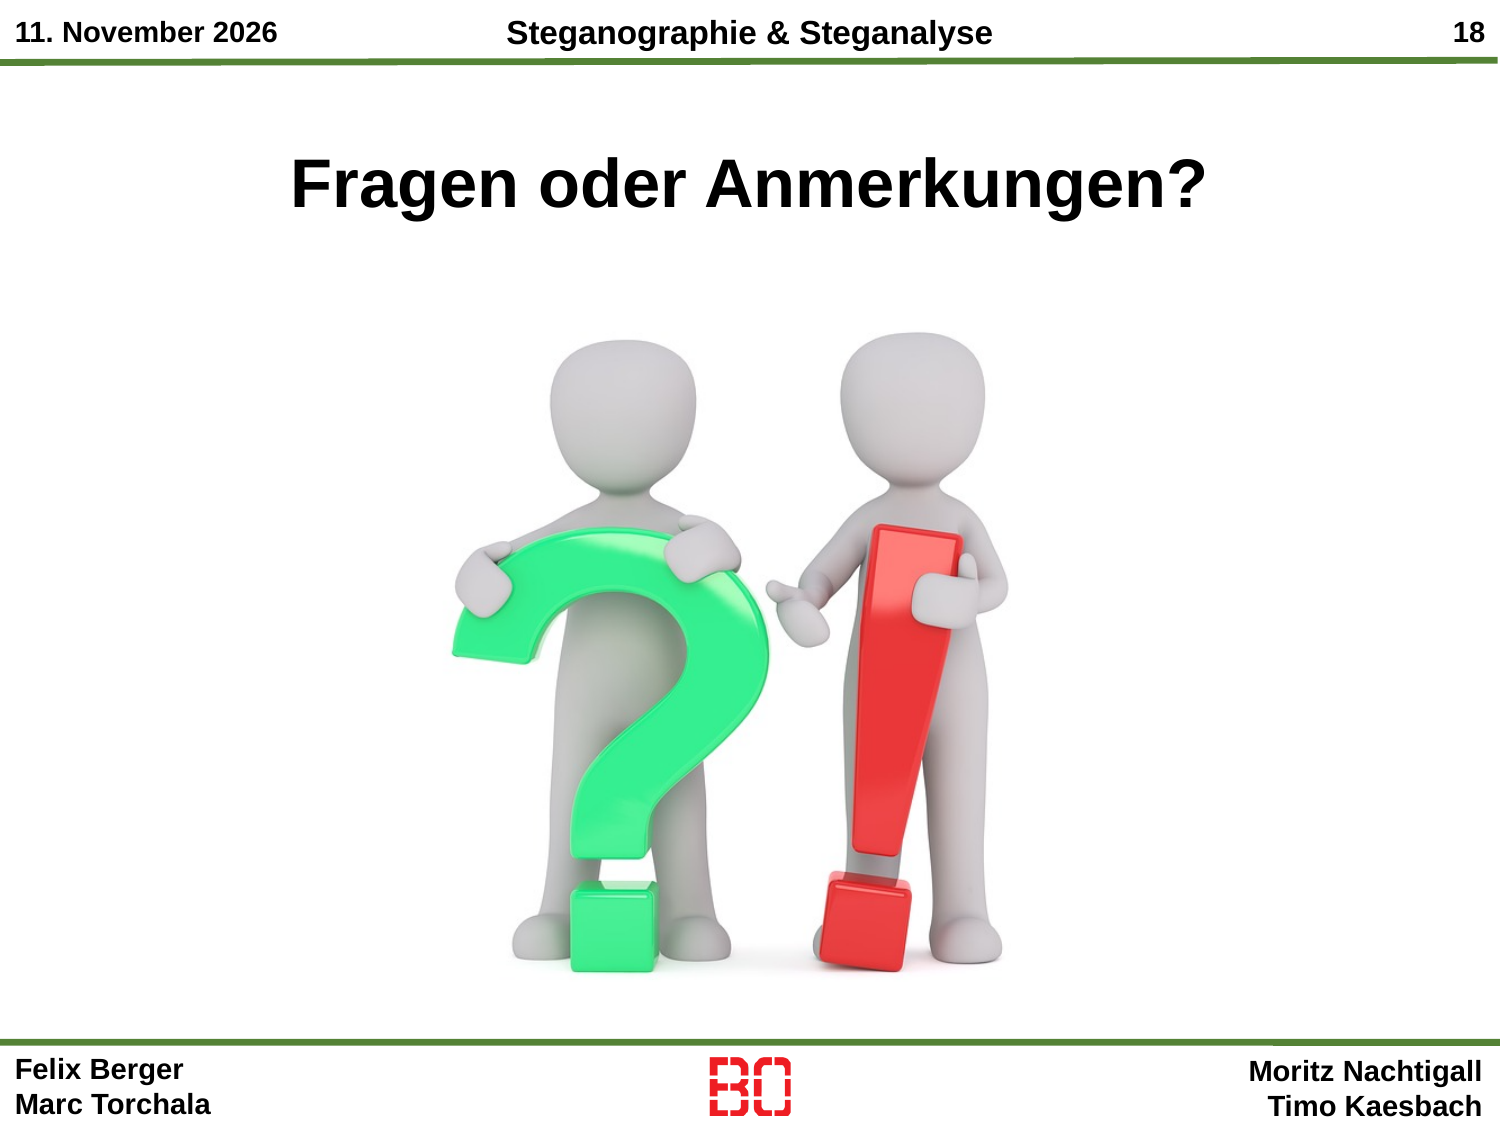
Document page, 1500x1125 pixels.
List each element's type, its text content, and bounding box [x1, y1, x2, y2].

title Fragen oder Anmerkungen? [103, 76, 1397, 295]
picture [390, 296, 1110, 1016]
